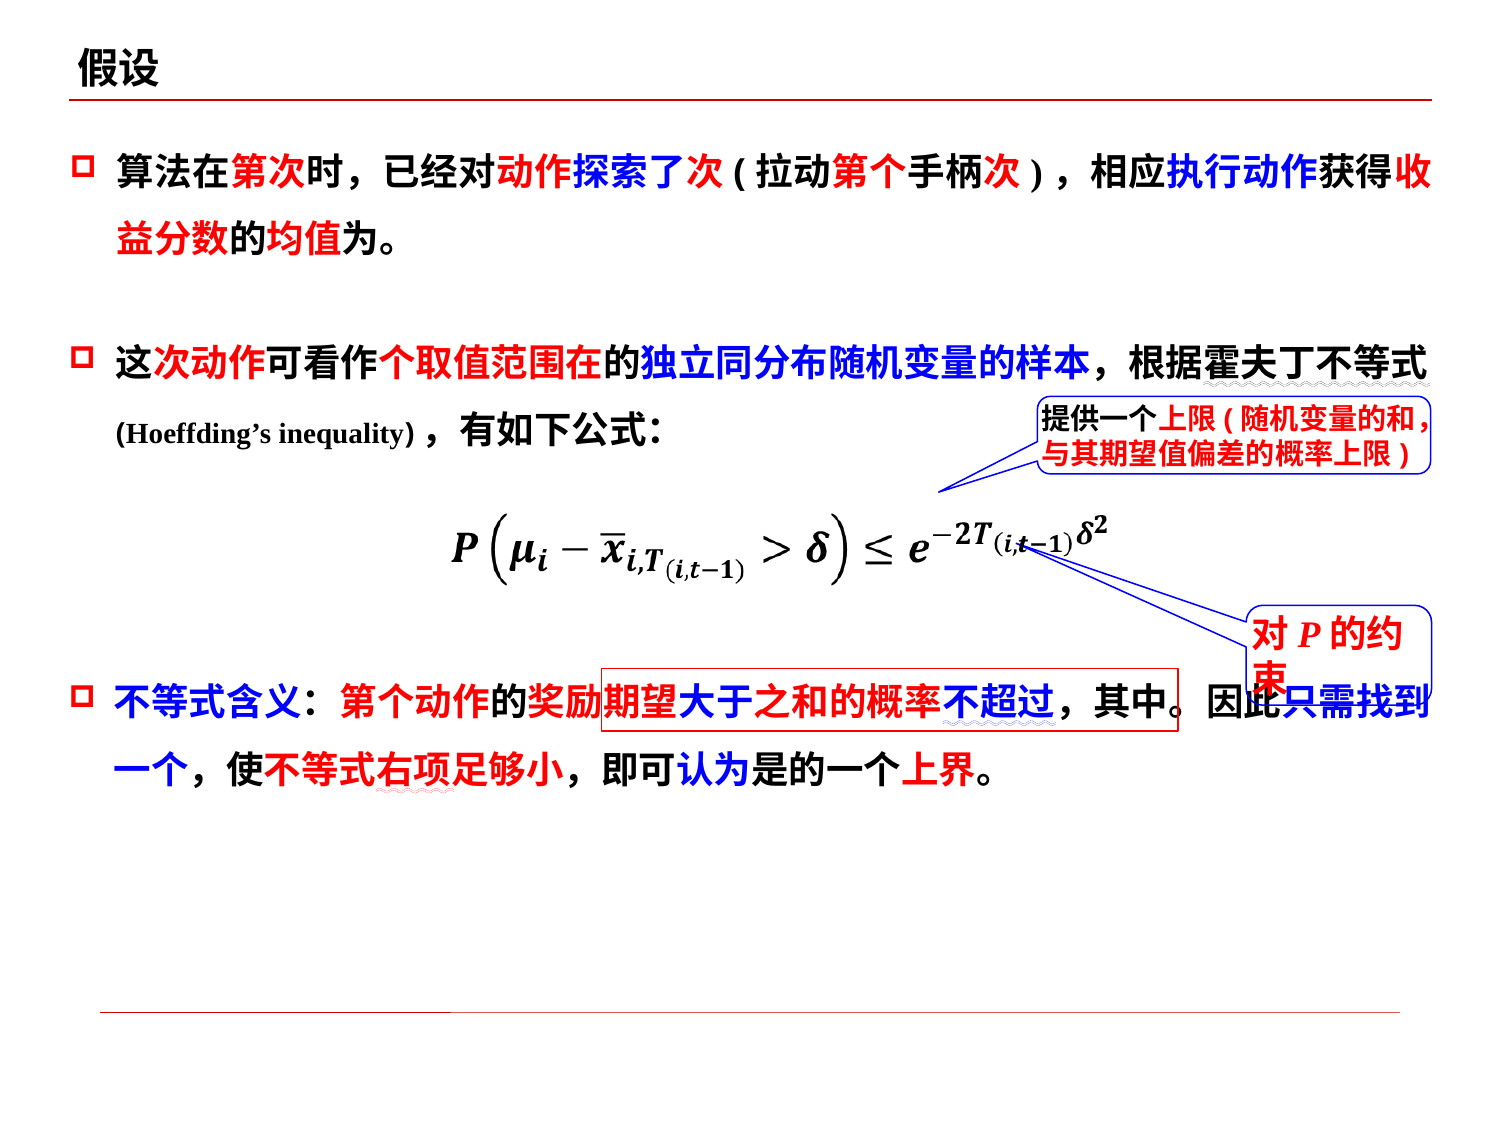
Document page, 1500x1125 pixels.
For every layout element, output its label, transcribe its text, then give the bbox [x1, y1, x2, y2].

text_box 假设 [77, 41, 171, 93]
text_box 对P的约束 [1110, 586, 1432, 706]
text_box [69, 316, 1431, 586]
text_box [88, 243, 1414, 284]
text_box [601, 668, 1178, 731]
